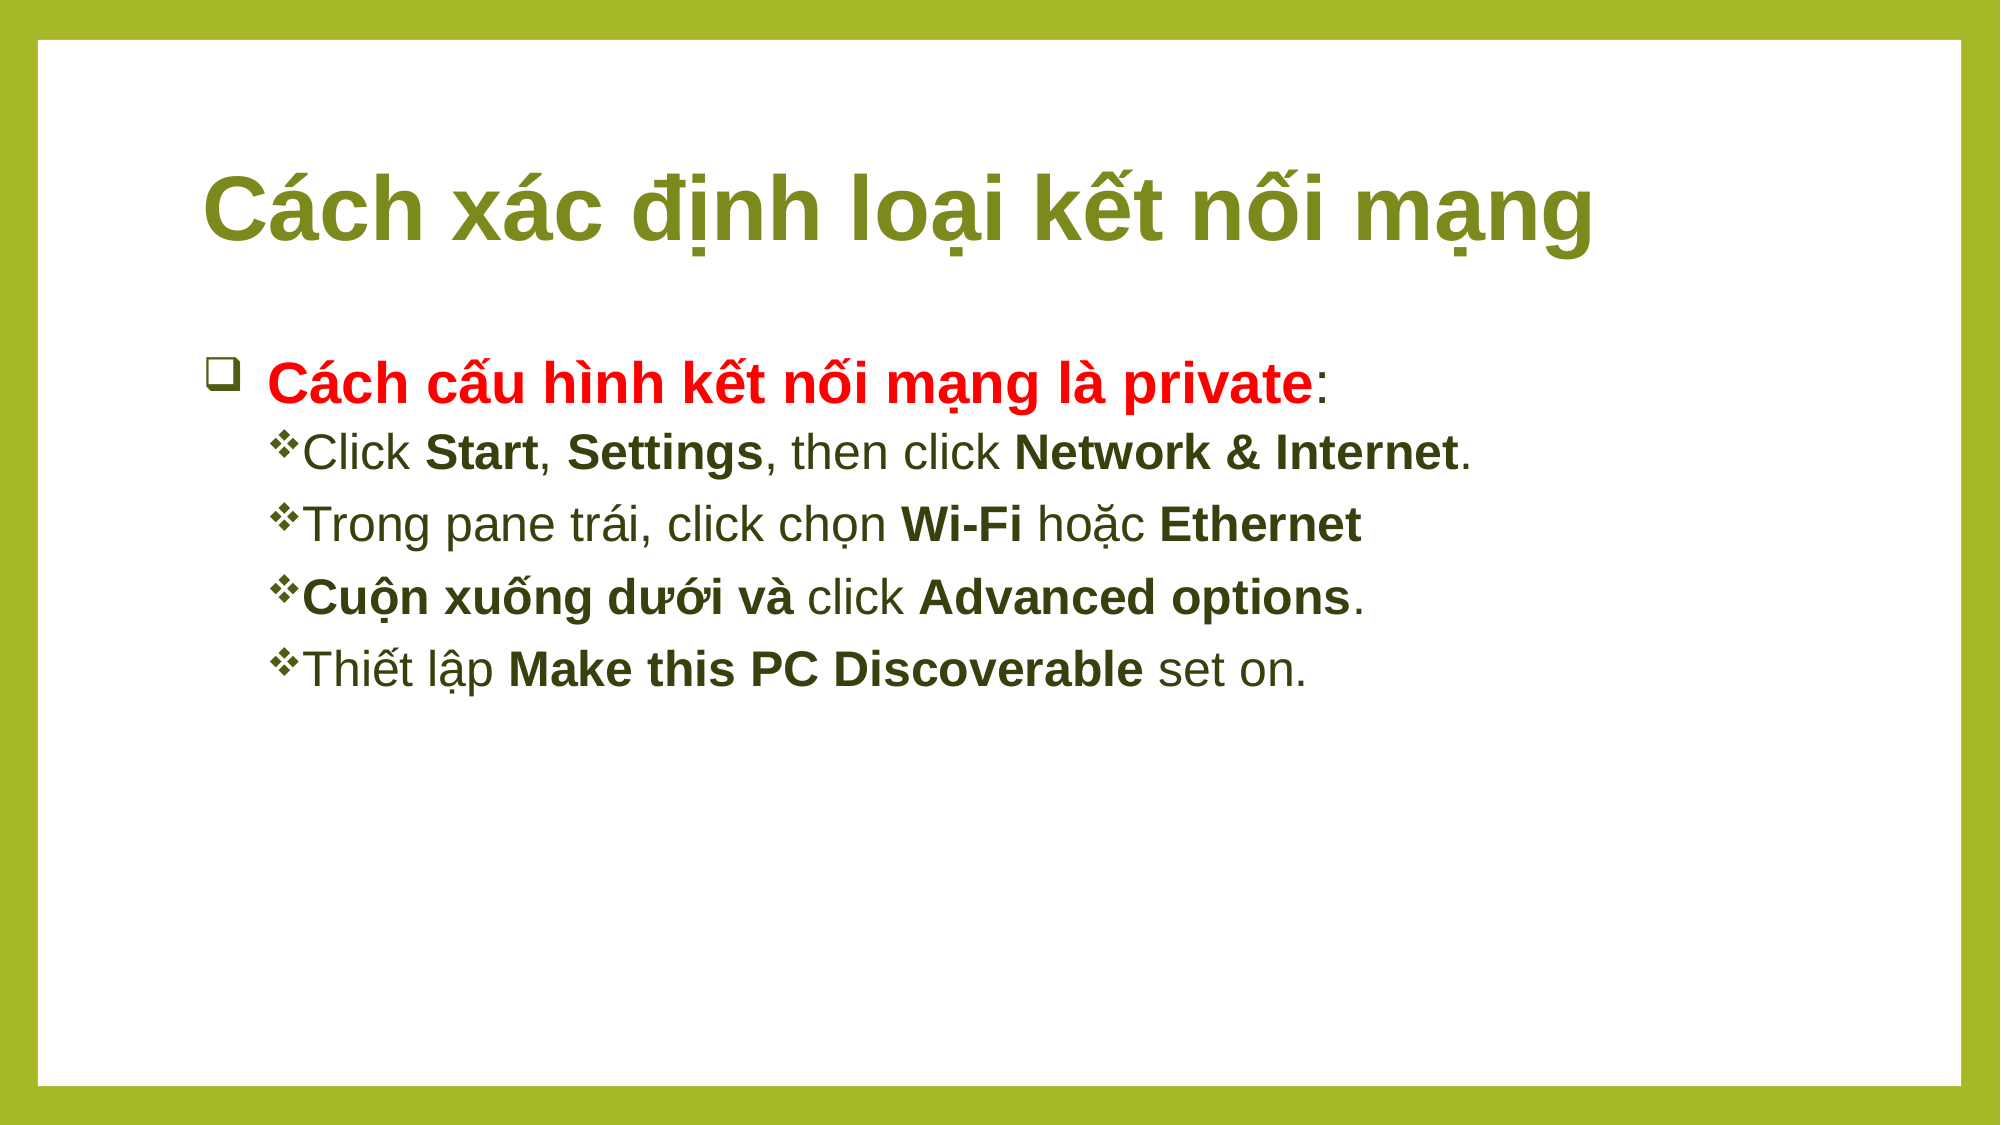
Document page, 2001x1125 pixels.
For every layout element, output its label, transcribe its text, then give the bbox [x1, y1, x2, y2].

list Cách cấu hình kết nối mạng là private: Click Start, Settings, then click Network & Internet. Trong pane trái, click chọn Wi-Fi hoặc Ethernet Cuộn xuống dưới và click Advanced options. Thiết lập Make this PC Discoverable set on. [187, 337, 1808, 1000]
title Cách xác định loại kết nối mạng [187, 99, 1808, 323]
